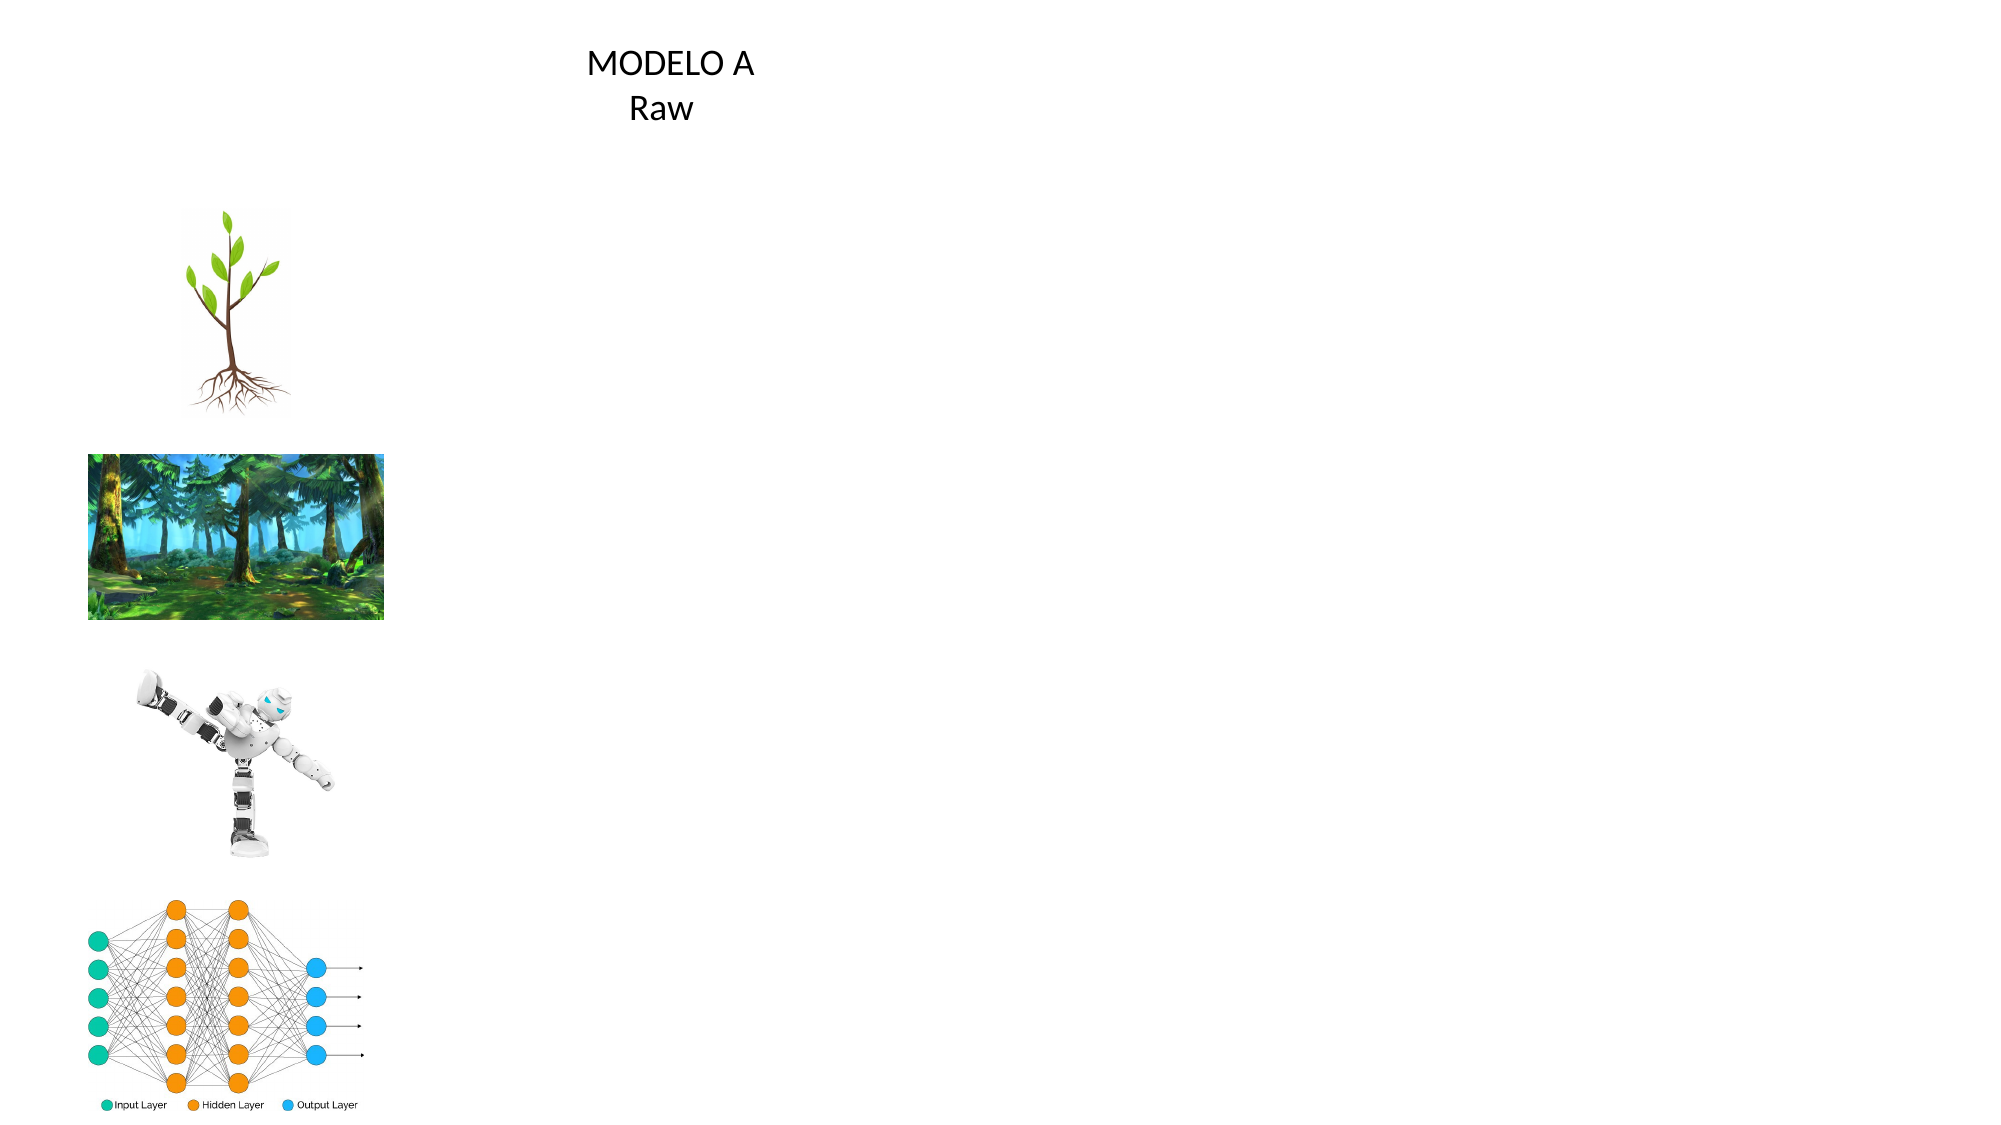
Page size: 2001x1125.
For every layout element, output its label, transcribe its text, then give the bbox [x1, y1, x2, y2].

text_box MODELO A Raw [571, 30, 2000, 991]
picture [88, 454, 384, 621]
picture [181, 208, 291, 418]
picture [133, 656, 339, 864]
picture [88, 900, 364, 1111]
